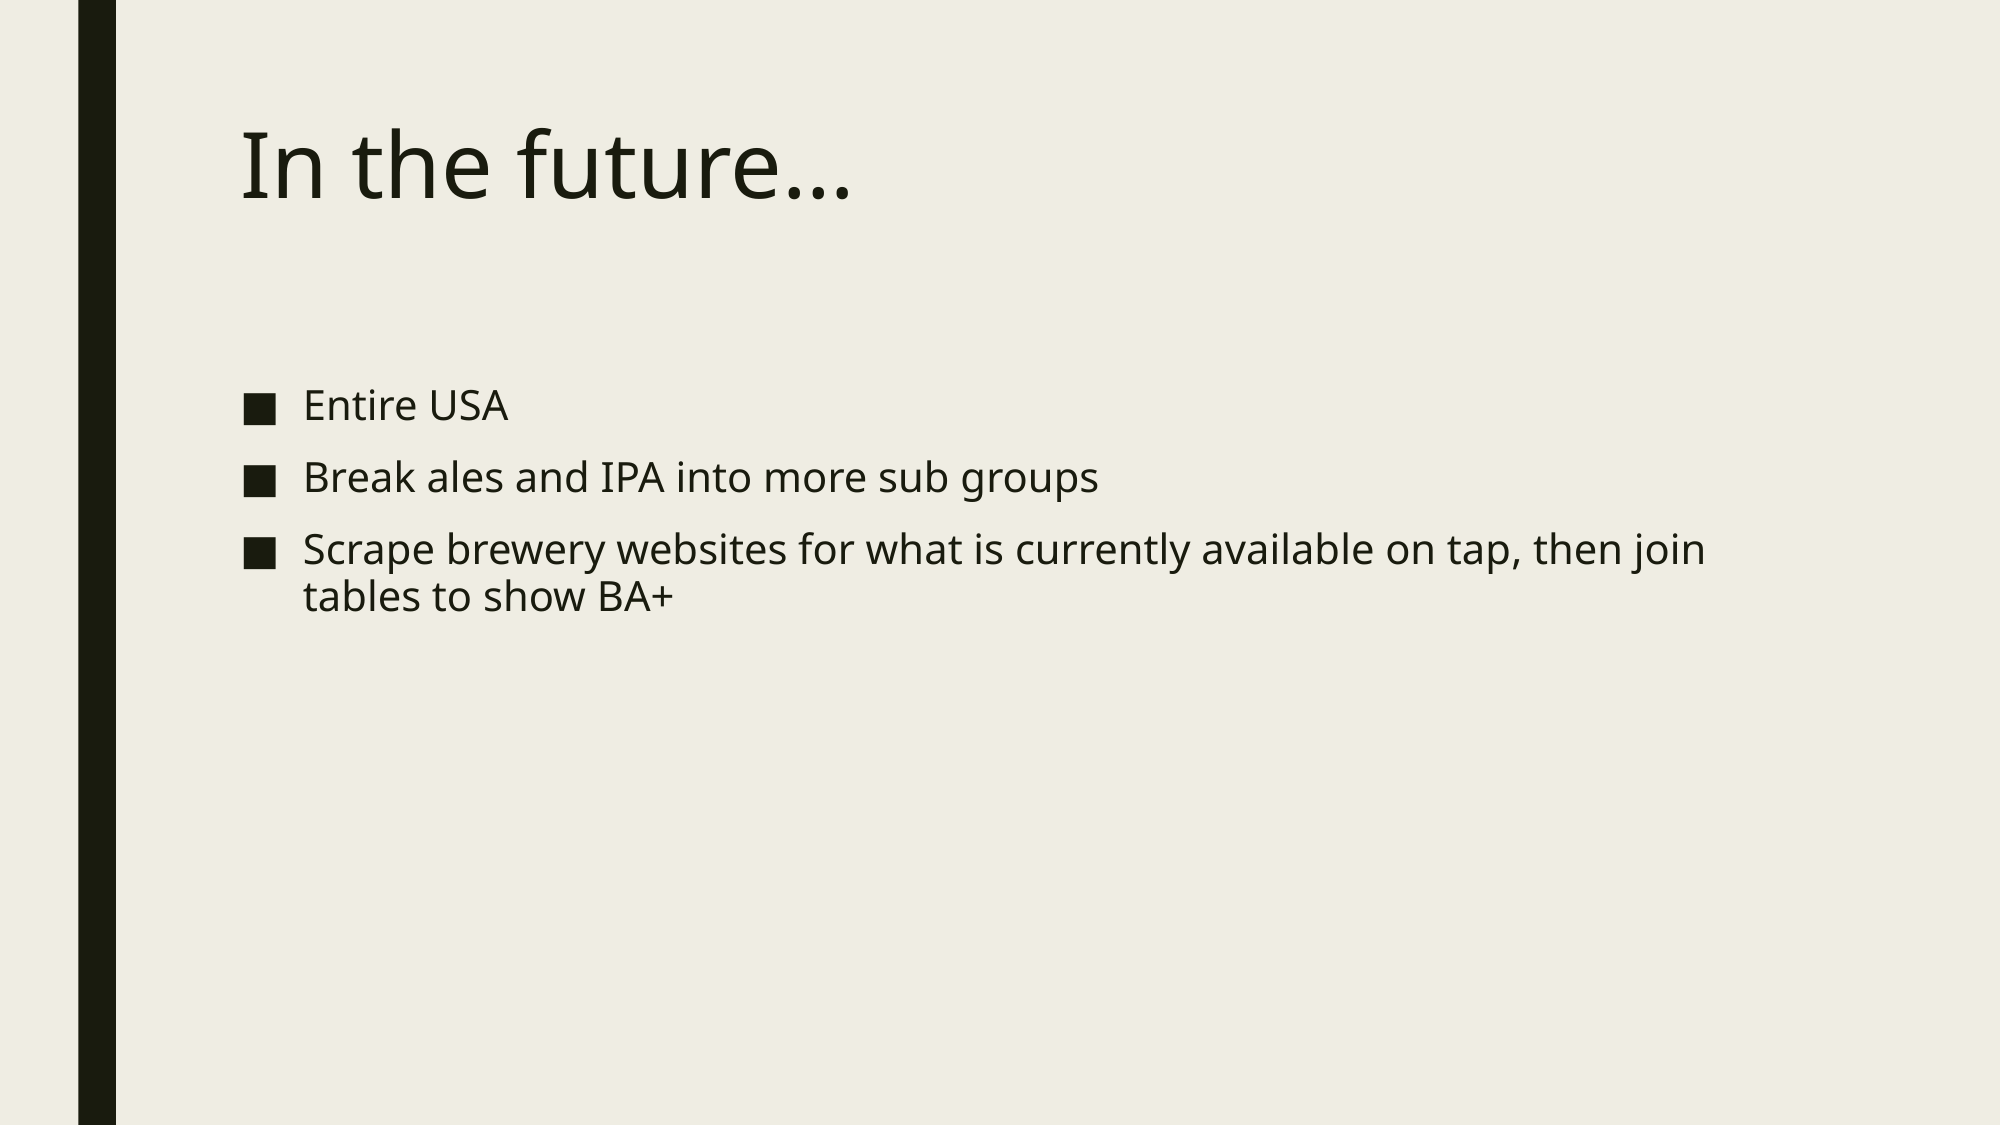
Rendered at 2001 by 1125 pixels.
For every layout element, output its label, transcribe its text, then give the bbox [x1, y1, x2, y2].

list Entire USA Break ales and IPA into more sub groups Scrape brewery websites for what is currently available on tap, then join tables to show BA+ [225, 375, 1800, 963]
title In the future… [225, 112, 1800, 357]
